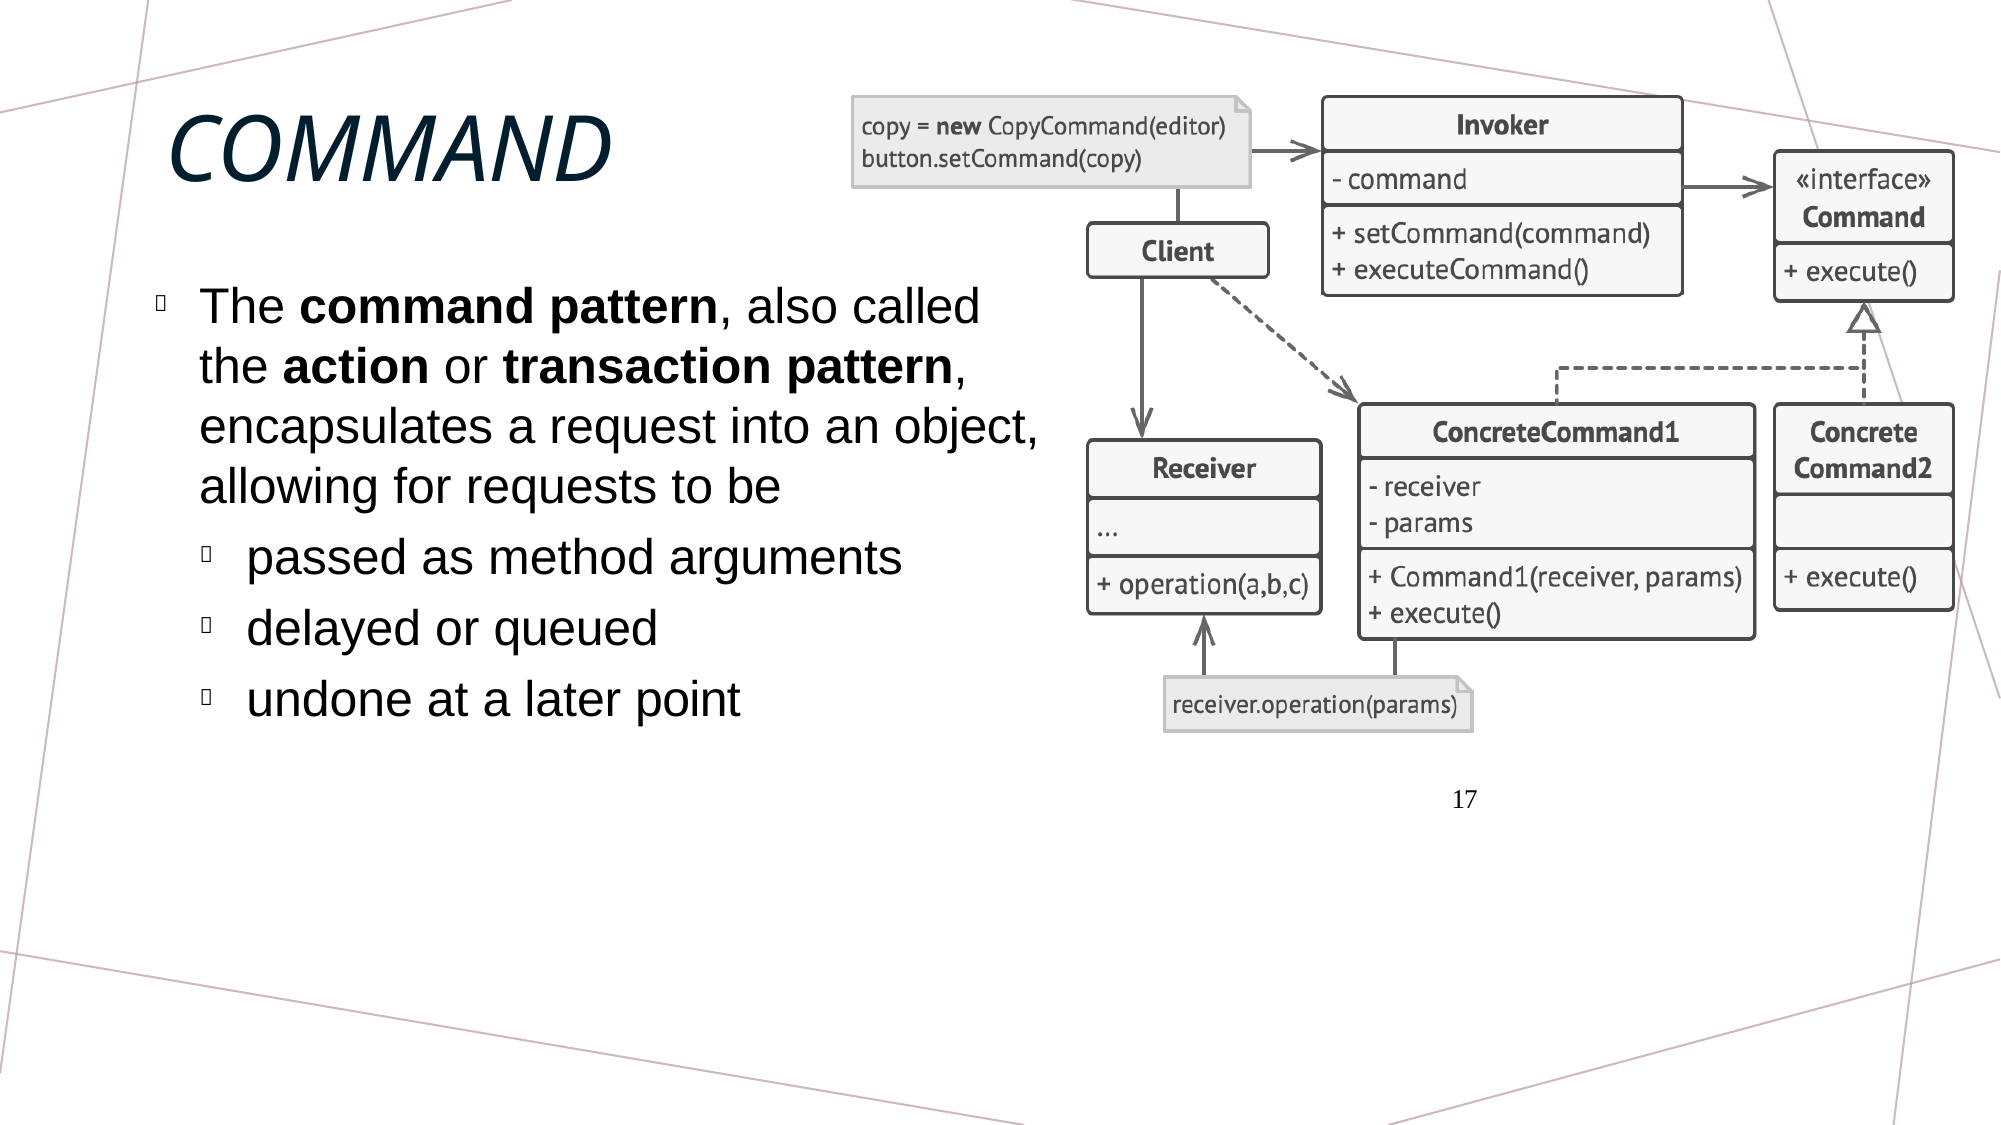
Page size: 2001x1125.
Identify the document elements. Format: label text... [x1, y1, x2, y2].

text_box The command pattern, also called the action or transaction pattern, encapsulates a request into an object, allowing for requests to be [196, 271, 834, 514]
title Command [162, 48, 1769, 240]
text_box  [196, 537, 220, 567]
text_box  [196, 680, 220, 710]
slide_number 17 [1425, 747, 1478, 1120]
picture [834, 78, 1973, 747]
text_box passed as method arguments delayed or queued undone at a later point [243, 510, 834, 727]
text_box  [196, 608, 220, 639]
text_box  [151, 286, 174, 316]
